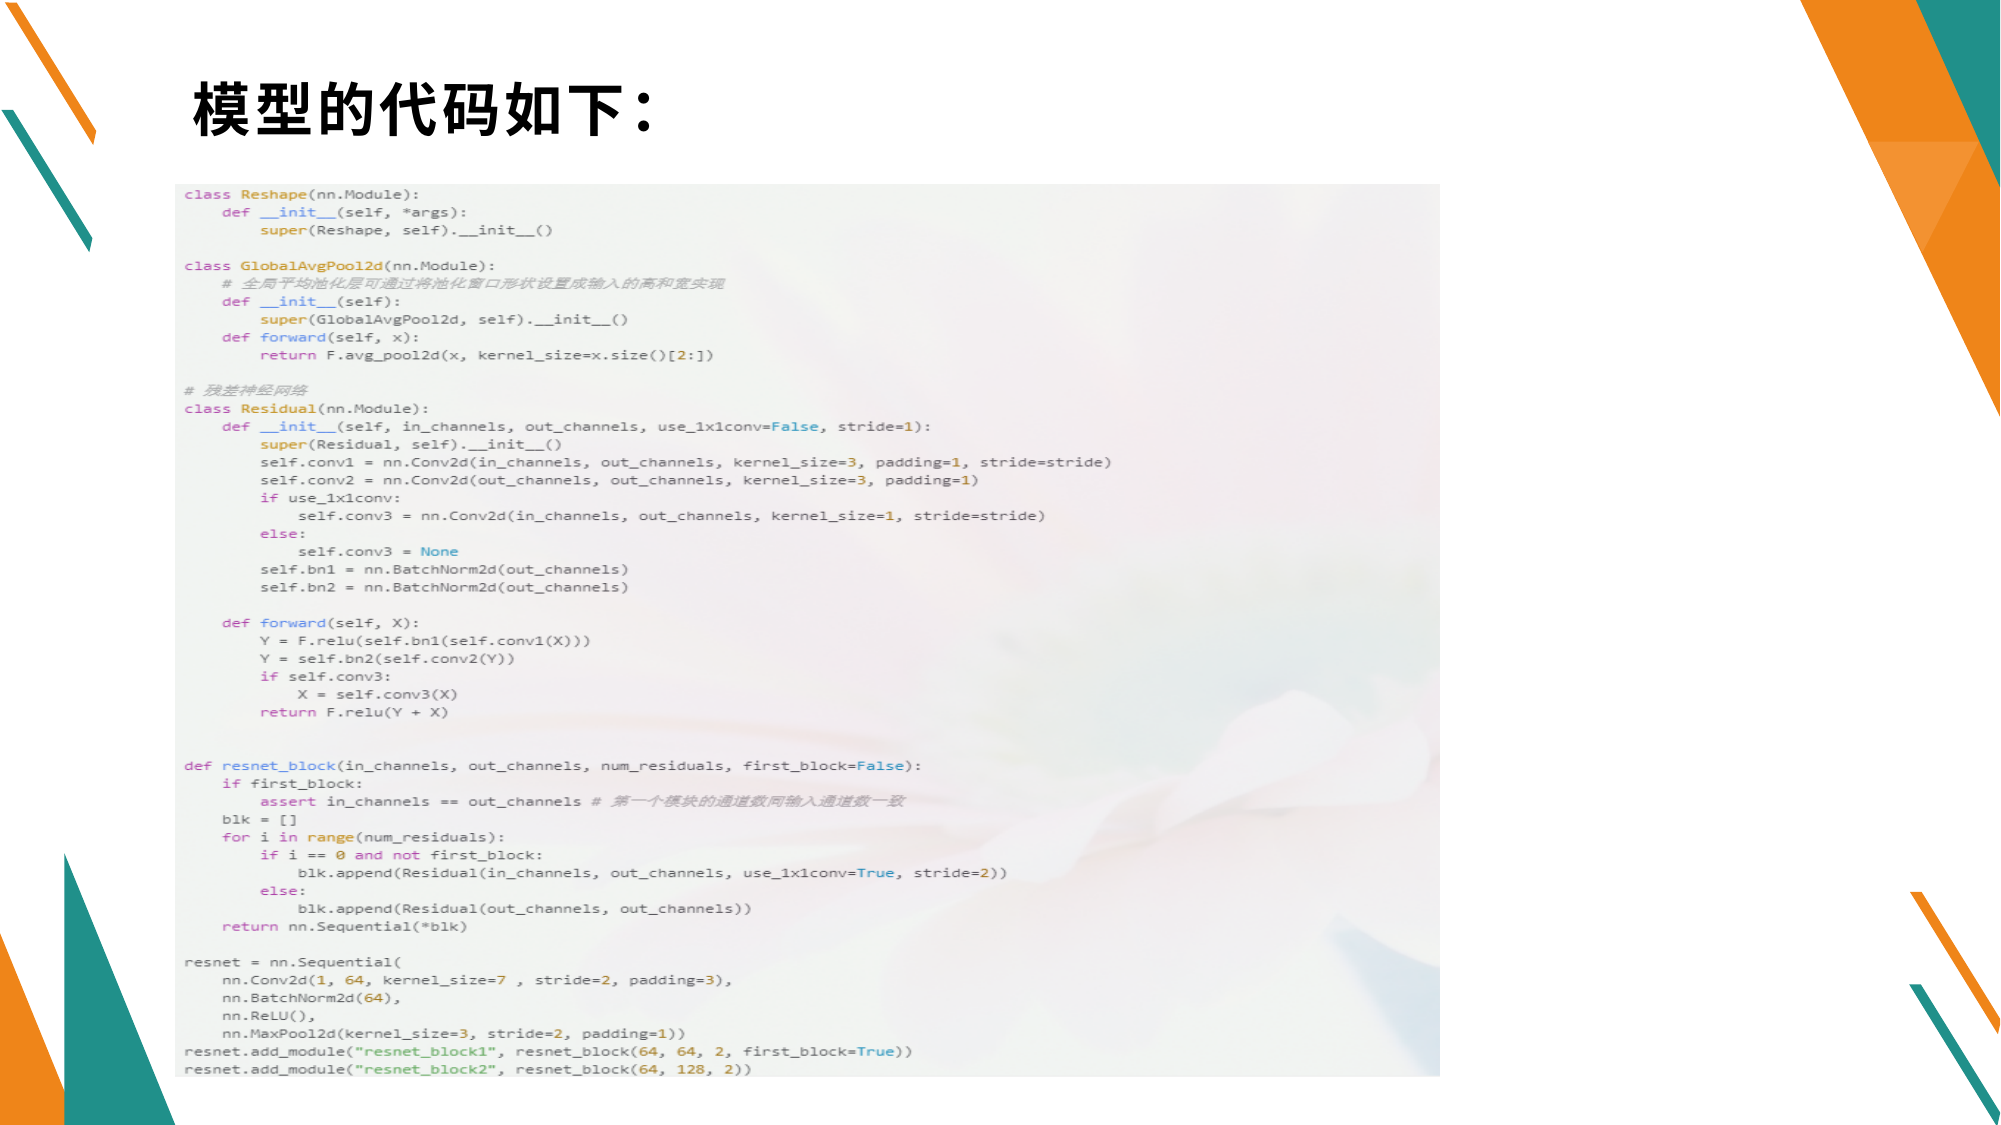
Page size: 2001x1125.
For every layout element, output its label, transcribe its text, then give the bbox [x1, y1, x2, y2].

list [175, 184, 1440, 1082]
title 模型的代码如下： [175, 66, 1972, 209]
